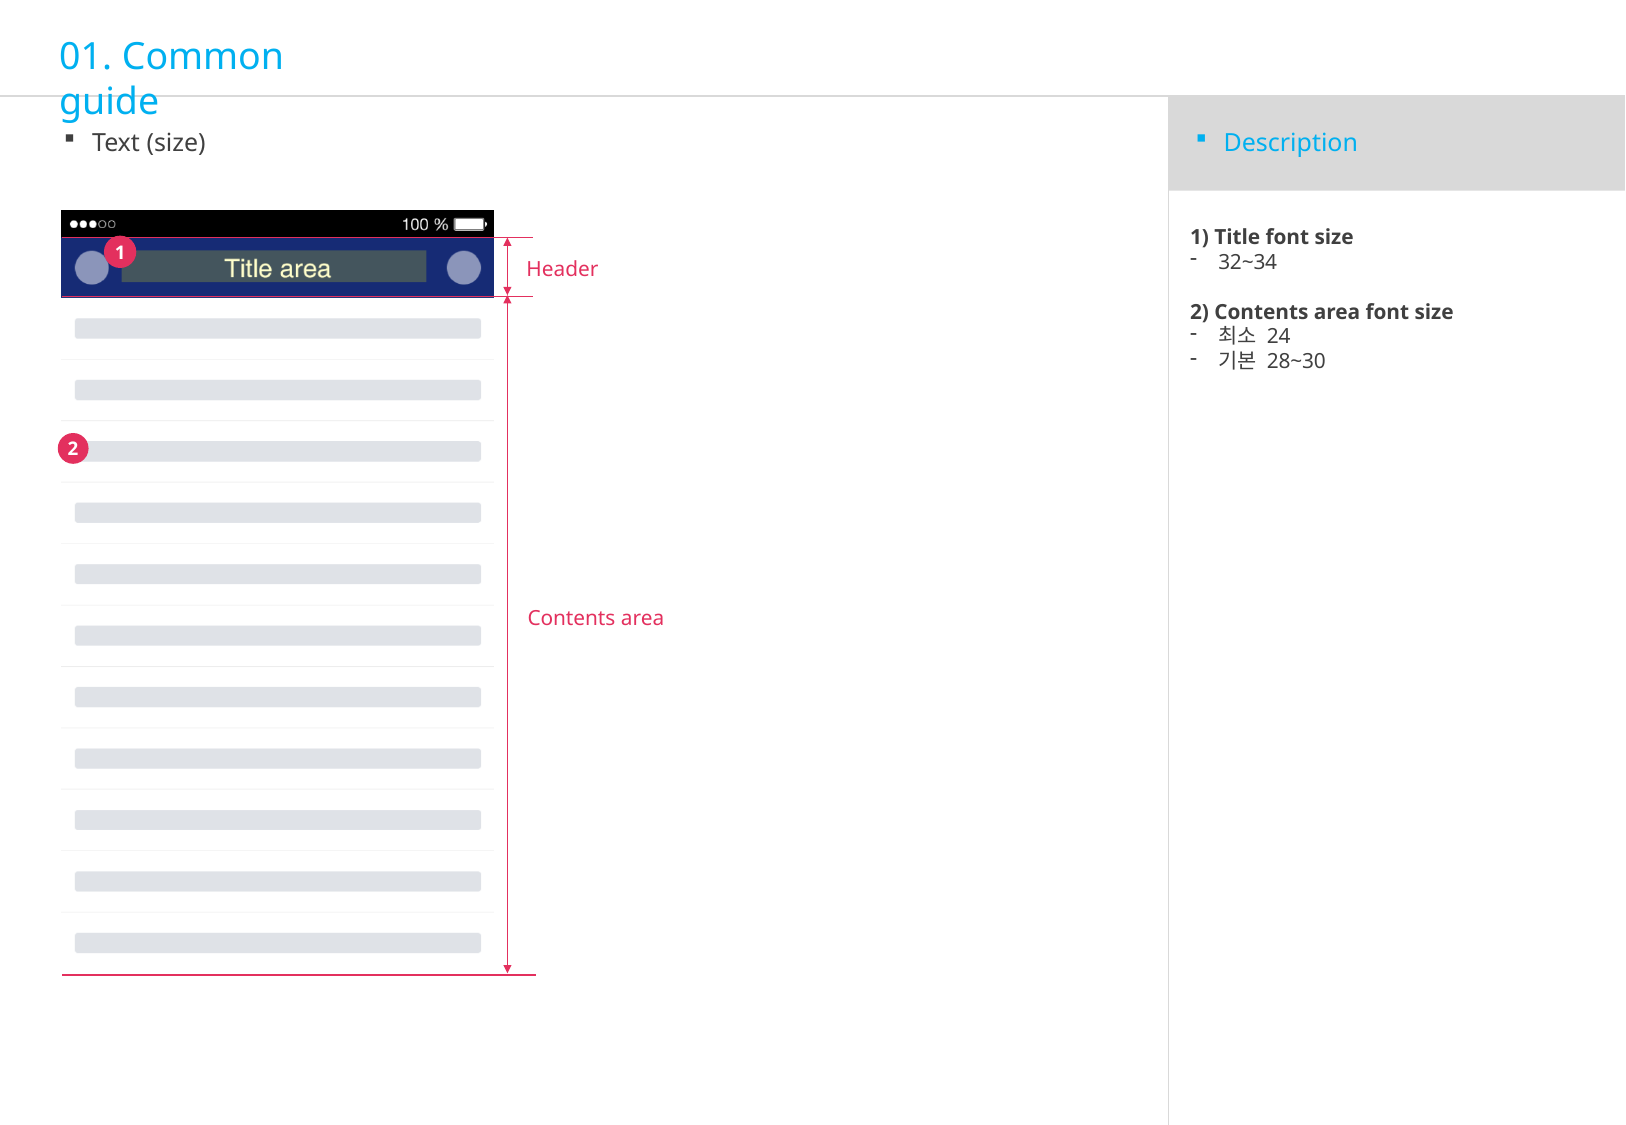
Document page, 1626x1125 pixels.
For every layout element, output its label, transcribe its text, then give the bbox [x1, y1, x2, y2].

text_box Header [512, 247, 614, 288]
text_box Text (size) [49, 118, 221, 164]
picture [61, 238, 494, 296]
list 01. Common guide [44, 24, 408, 86]
picture [61, 298, 494, 974]
text_box 1) Title font size 32~34 2) Contents area font size 최소 24 기본 28~30 [1175, 215, 1469, 381]
text_box Contents area [512, 597, 680, 637]
picture [61, 209, 494, 237]
